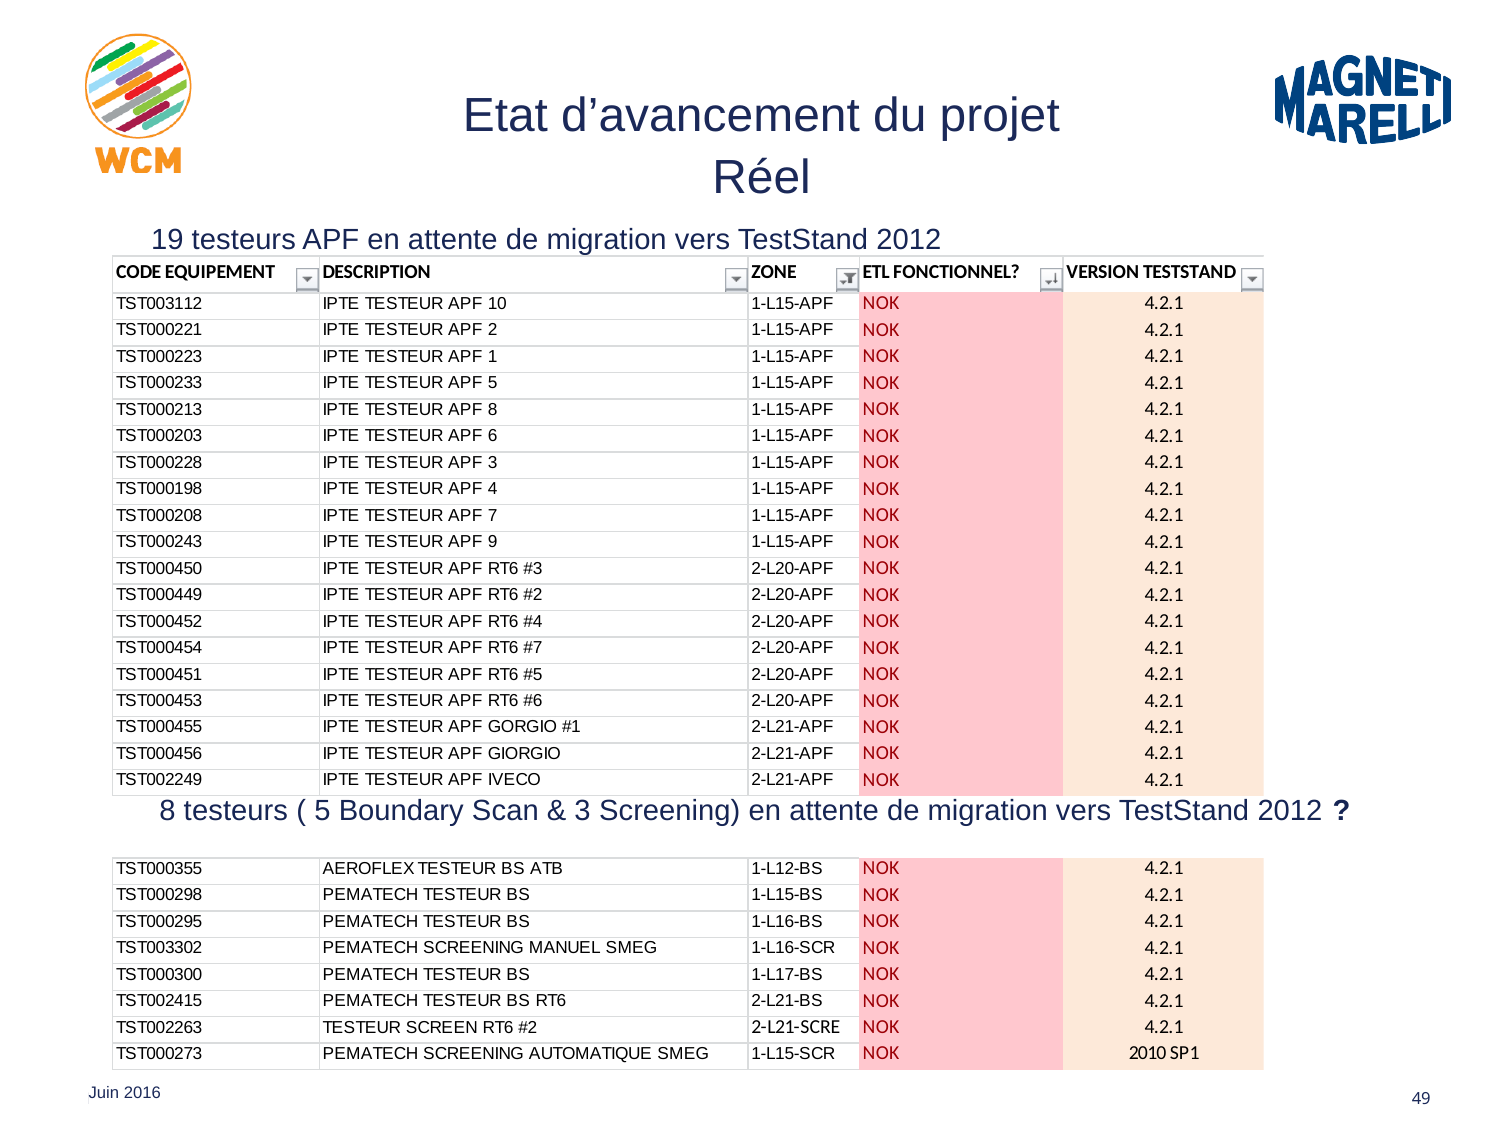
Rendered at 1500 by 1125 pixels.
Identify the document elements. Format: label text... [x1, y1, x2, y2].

picture [111, 255, 1266, 797]
title Etat d’avancement du projet Réel [289, 78, 1235, 220]
picture [53, 31, 231, 173]
footer Juin 2016 [88, 1082, 183, 1115]
picture [111, 857, 1266, 1071]
list 19 testeurs APF en attente de migration vers TestStand 2012 8 testeurs ( 5 Boundary Scan & 3 Screening) en attente de migration vers TestStand 2012 ? [88, 219, 1438, 1013]
picture [1275, 11, 1451, 188]
slide_number 49 [1396, 1079, 1463, 1118]
